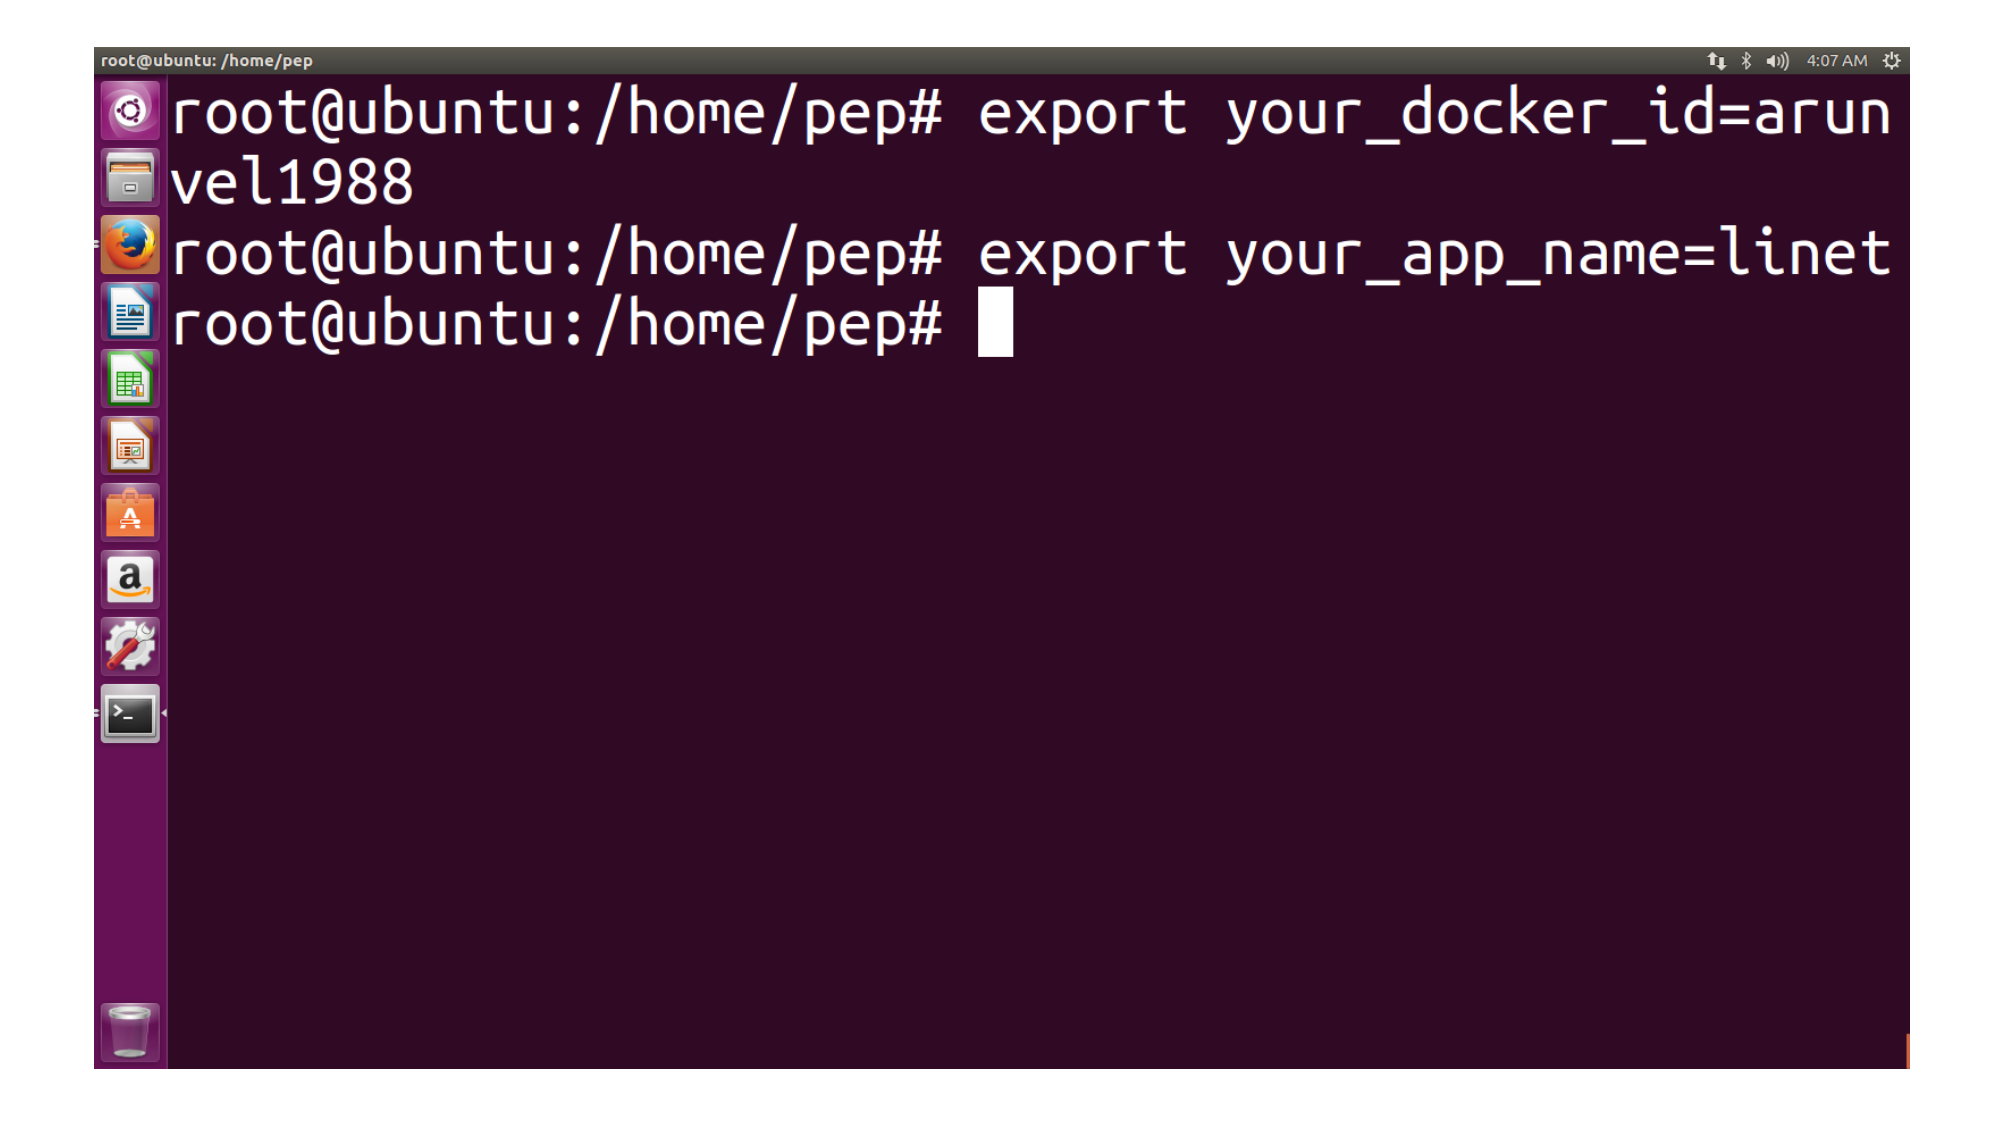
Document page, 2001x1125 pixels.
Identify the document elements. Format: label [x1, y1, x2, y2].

list [94, 47, 1910, 1069]
